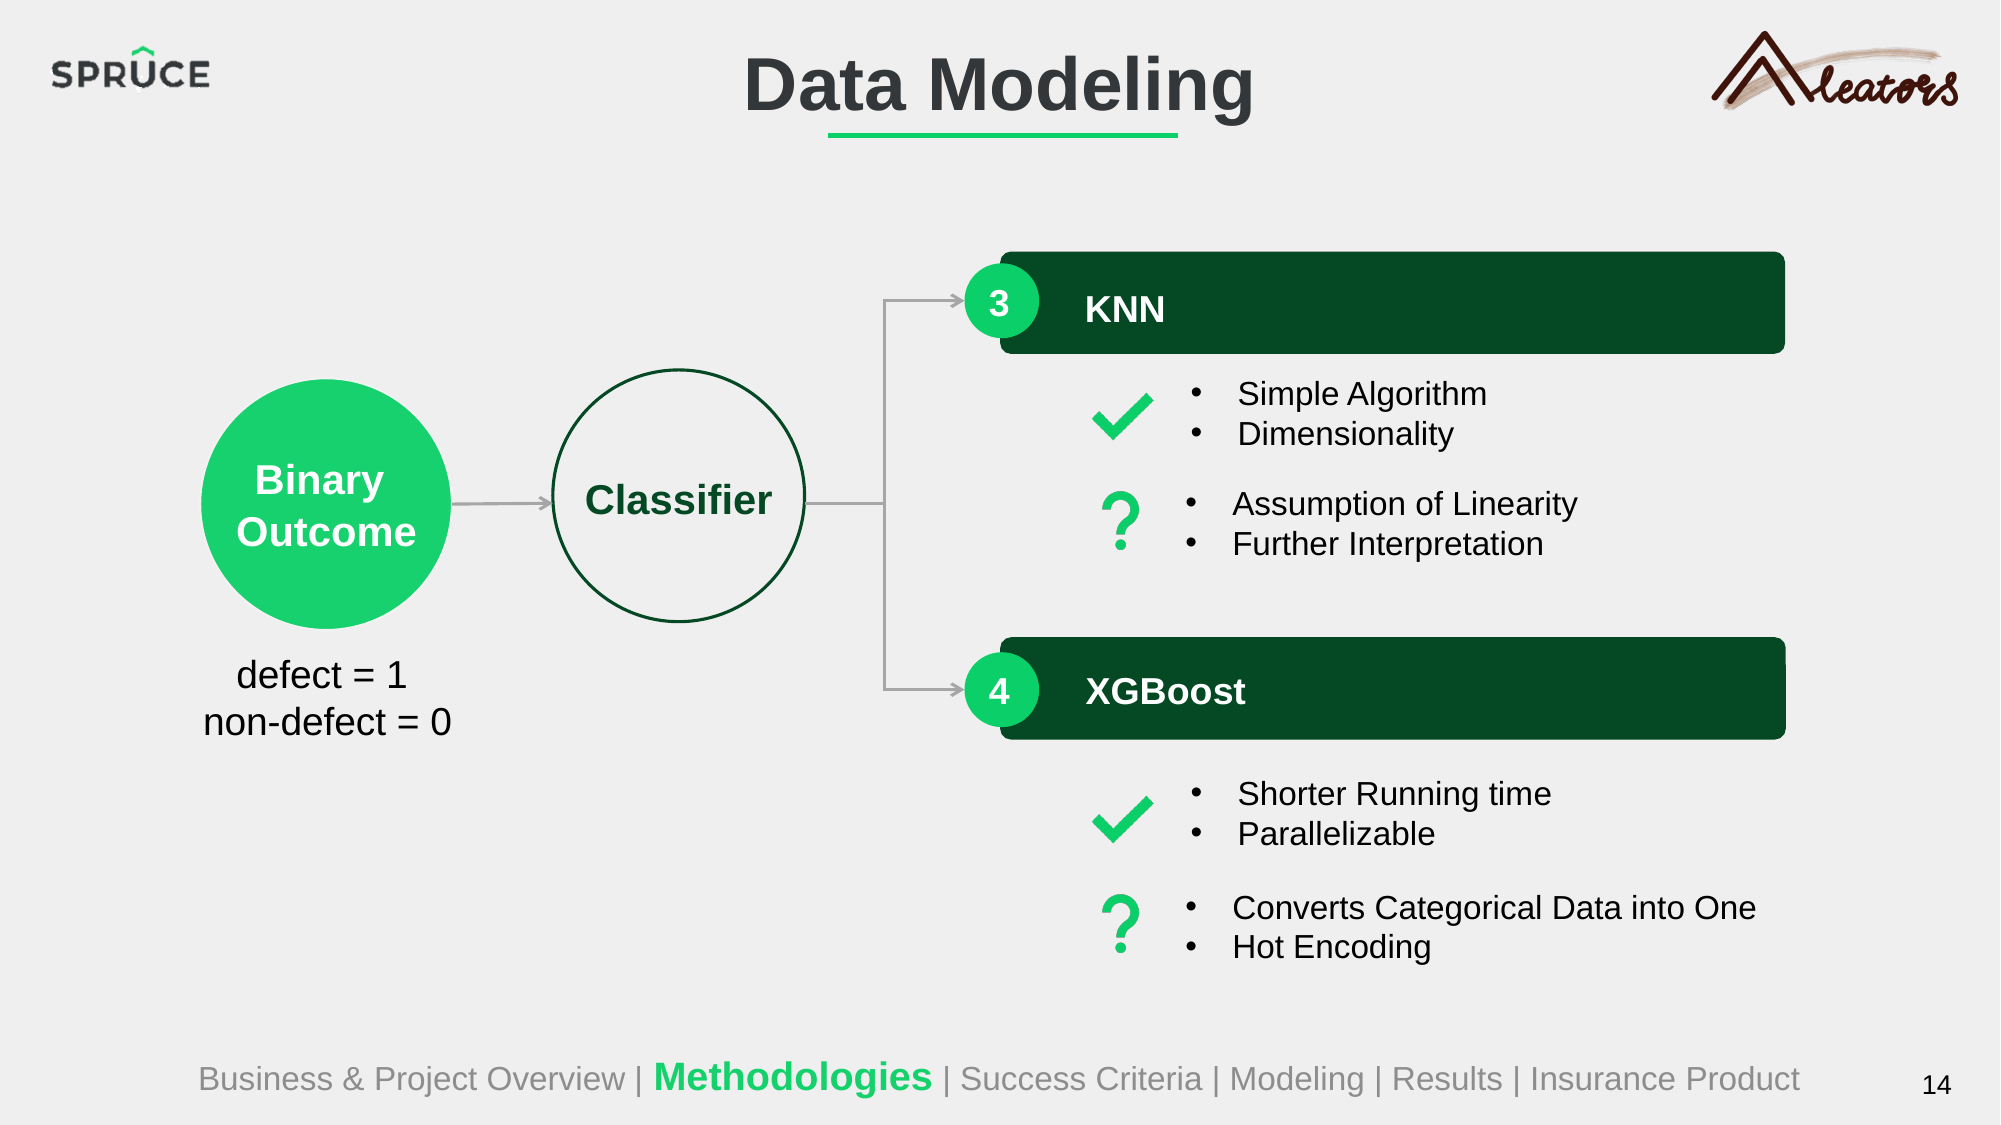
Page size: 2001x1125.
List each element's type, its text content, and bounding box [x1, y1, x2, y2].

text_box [964, 253, 1784, 571]
text_box defect = 1 non-defect = 0 [149, 640, 506, 755]
picture [1699, 16, 1973, 128]
text_box Business & Project Overview | Methodologies | Success Criteria | Modeling | Results | Insurance Product [0, 1043, 2000, 1106]
picture [27, 16, 235, 128]
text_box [200, 378, 453, 630]
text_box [804, 503, 965, 690]
text_box 14 [1872, 1061, 1963, 1125]
text_box Data Modeling [352, 28, 1648, 125]
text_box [552, 369, 804, 622]
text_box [964, 638, 1785, 975]
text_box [804, 300, 964, 503]
